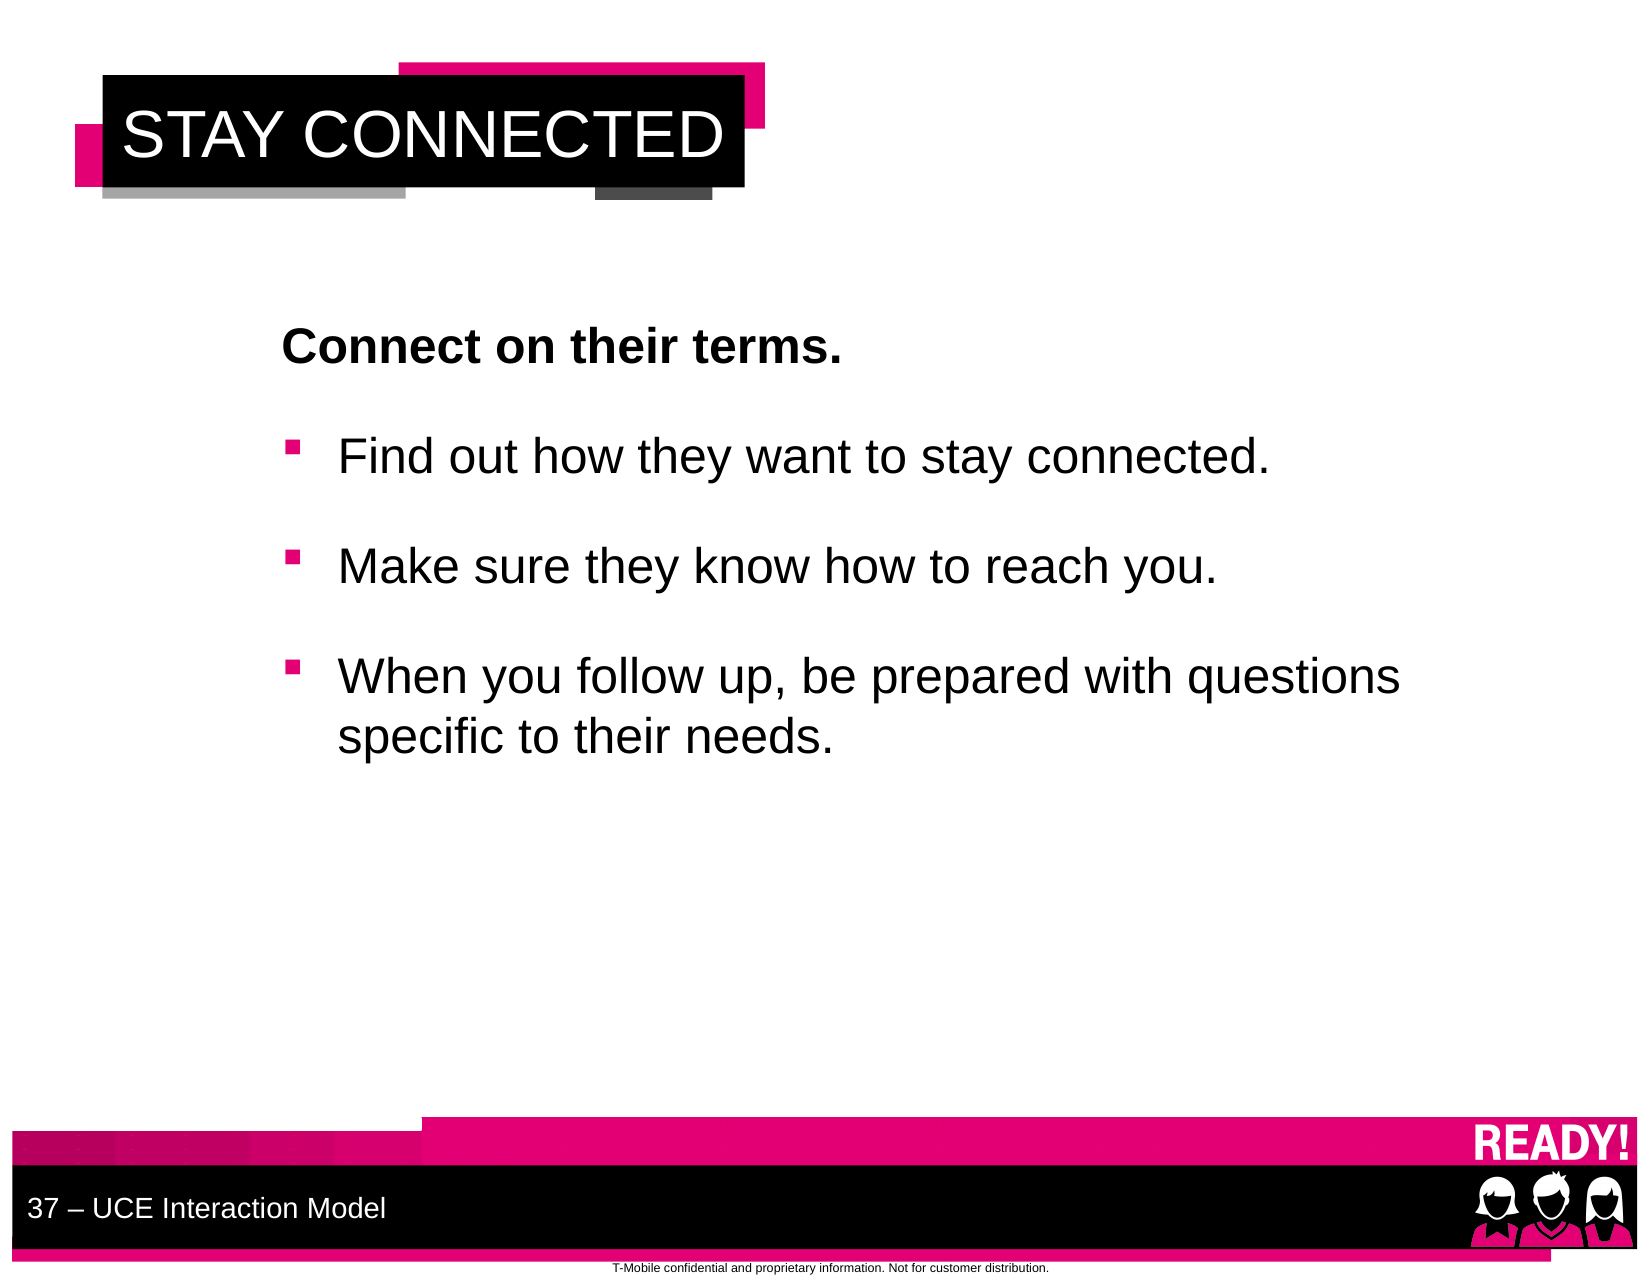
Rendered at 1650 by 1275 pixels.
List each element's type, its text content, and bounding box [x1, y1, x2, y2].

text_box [74, 62, 766, 201]
text_box Connect on their terms. Find out how they want to stay connected. Make sure they know how to reach you. When you follow up, be prepared with questions specific to their needs. [183, 306, 1468, 772]
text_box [12, 1104, 1646, 1275]
